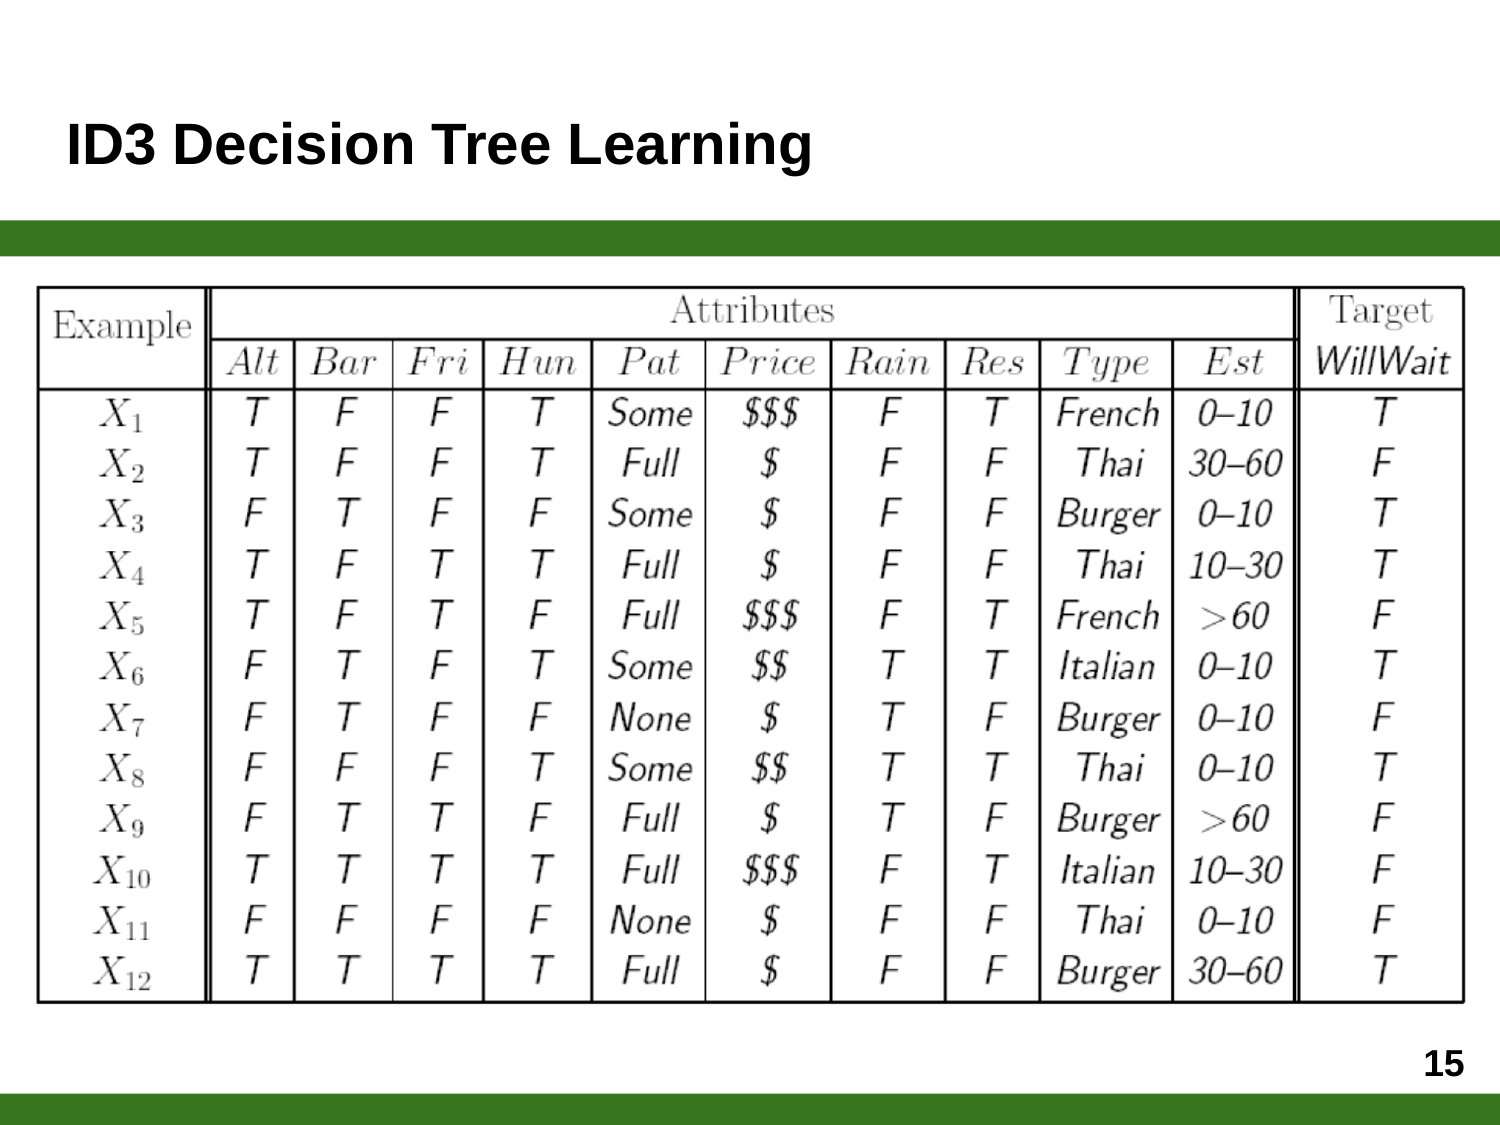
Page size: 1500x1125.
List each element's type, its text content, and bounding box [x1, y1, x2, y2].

title ID3 Decision Tree Learning [51, 97, 1449, 223]
picture [25, 272, 1475, 1021]
slide_number ‹#› [1389, 1019, 1480, 1106]
